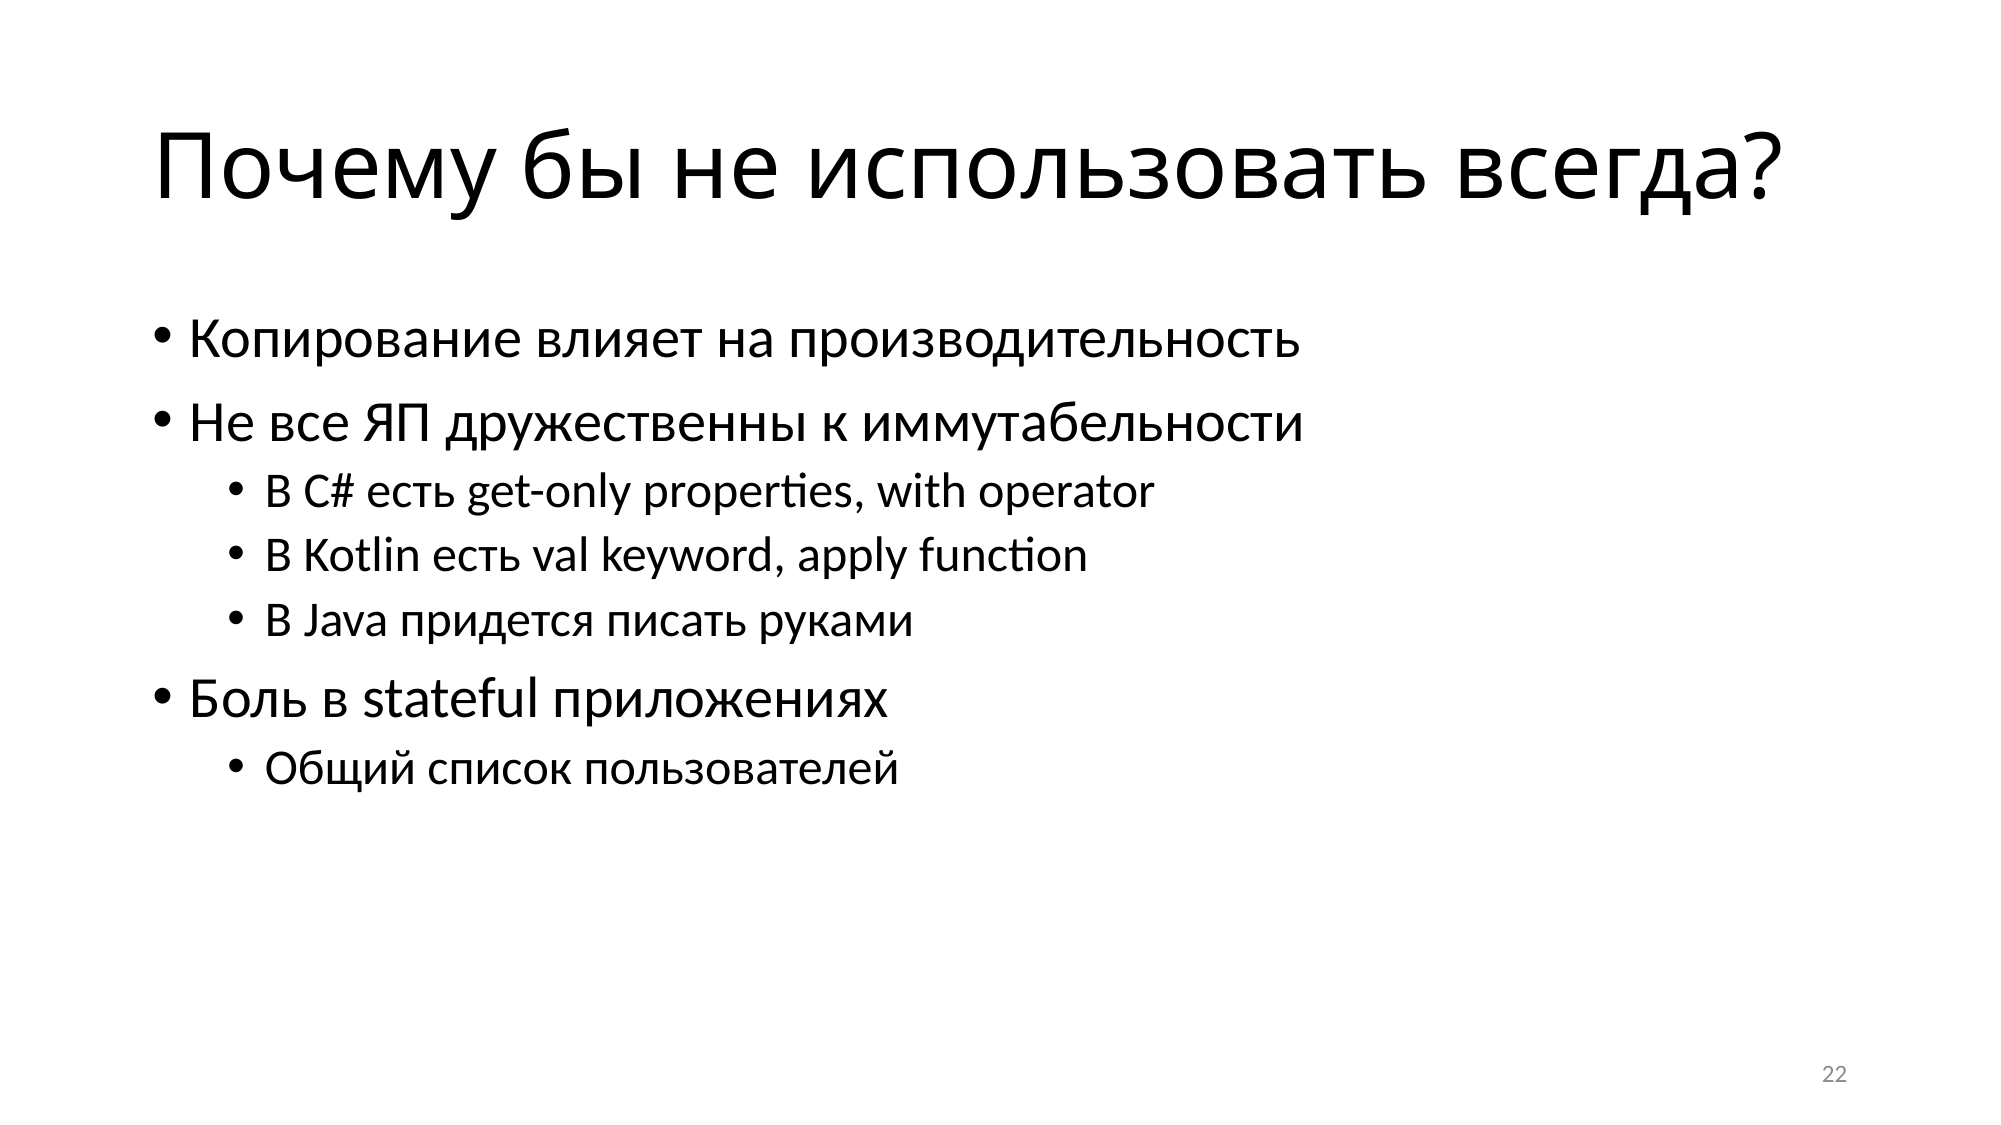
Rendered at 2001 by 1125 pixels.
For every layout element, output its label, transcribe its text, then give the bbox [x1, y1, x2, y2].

slide_number 22 [1412, 1042, 1863, 1103]
list Копирование влияет на производительность Не все ЯП дружественны к иммутабельности В C# есть get-only properties, with operator В Kotlin есть val keyword, apply function В Java придется писать руками Боль в stateful приложениях Общий список пользователей [137, 299, 1863, 1014]
title Почему бы не использовать всегда? [137, 59, 1863, 278]
